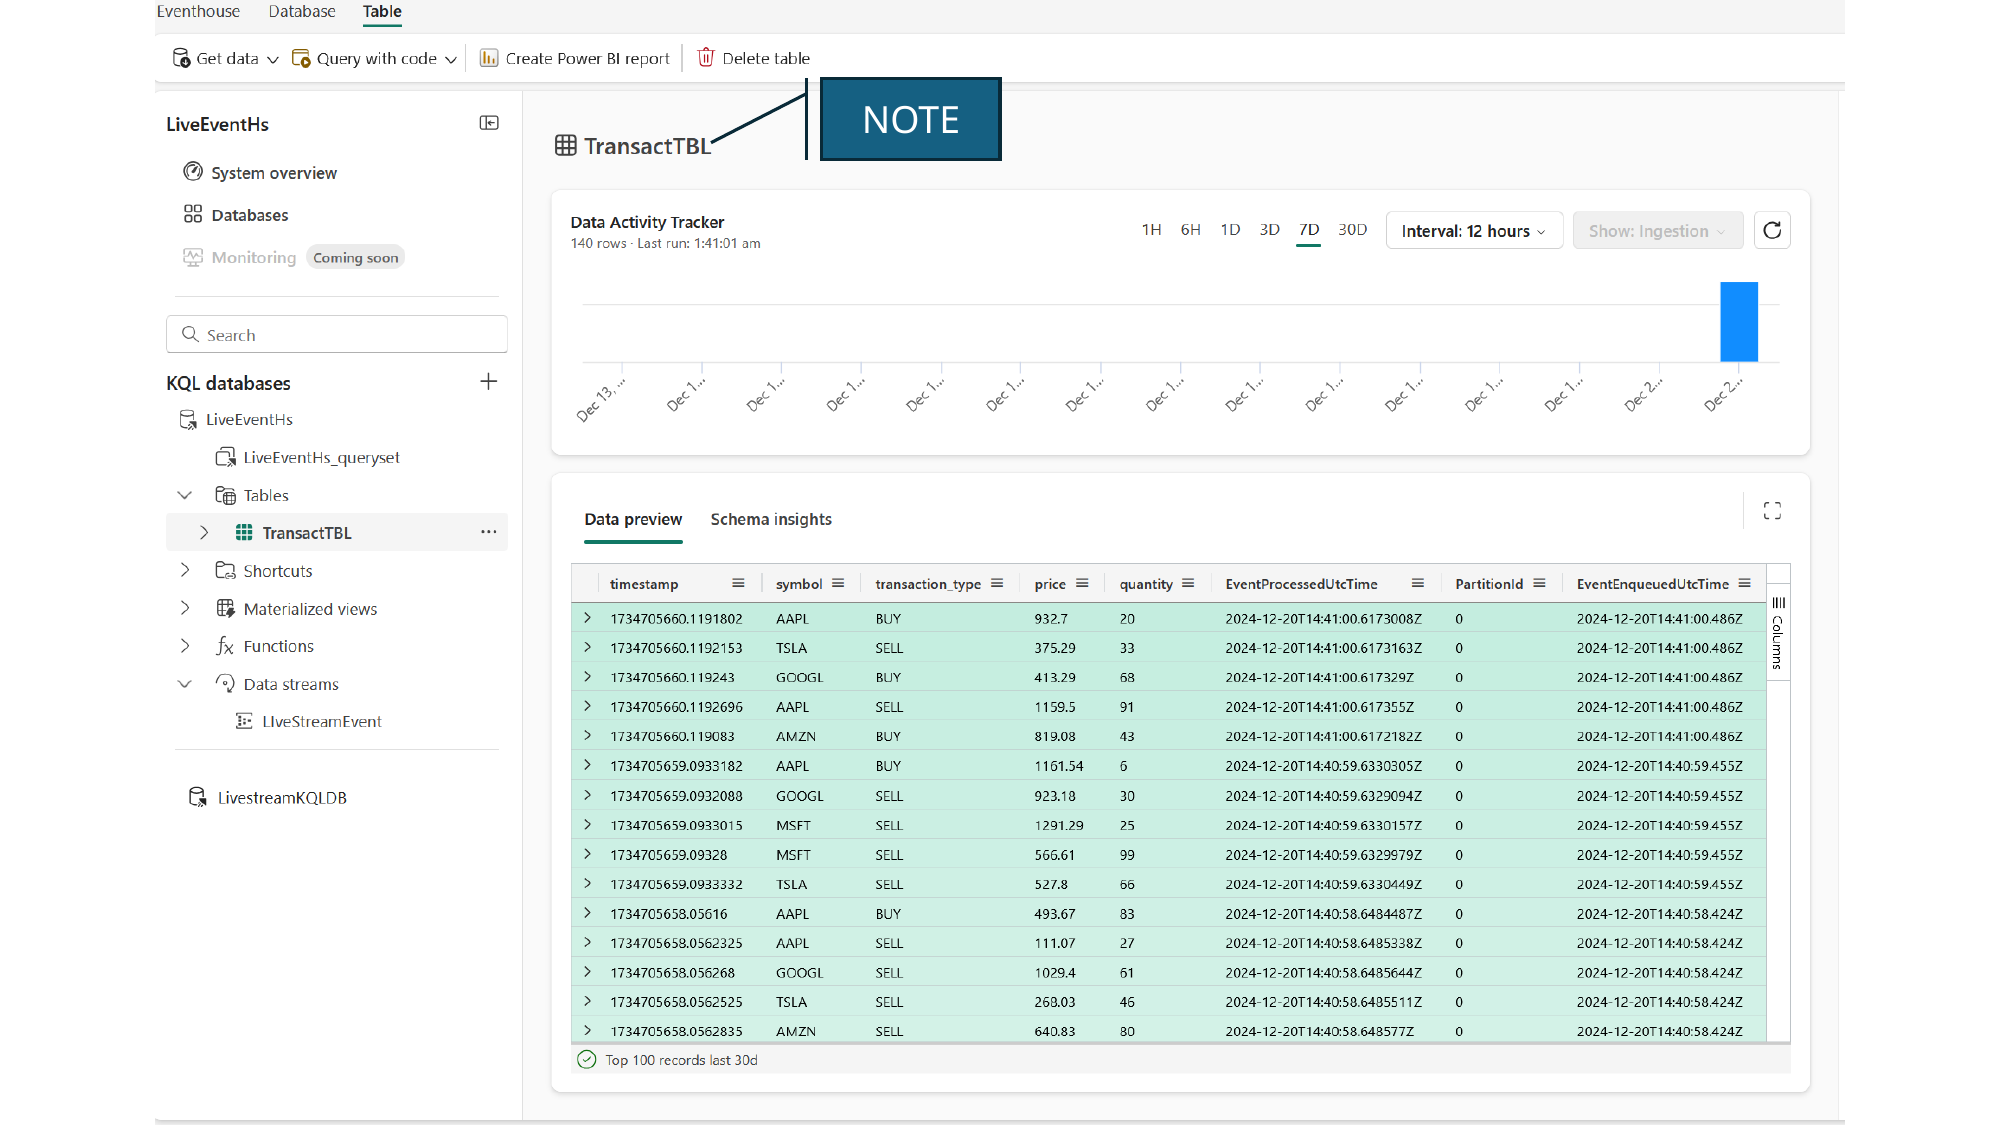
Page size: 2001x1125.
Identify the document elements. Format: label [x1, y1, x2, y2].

picture [154, 0, 1846, 1125]
